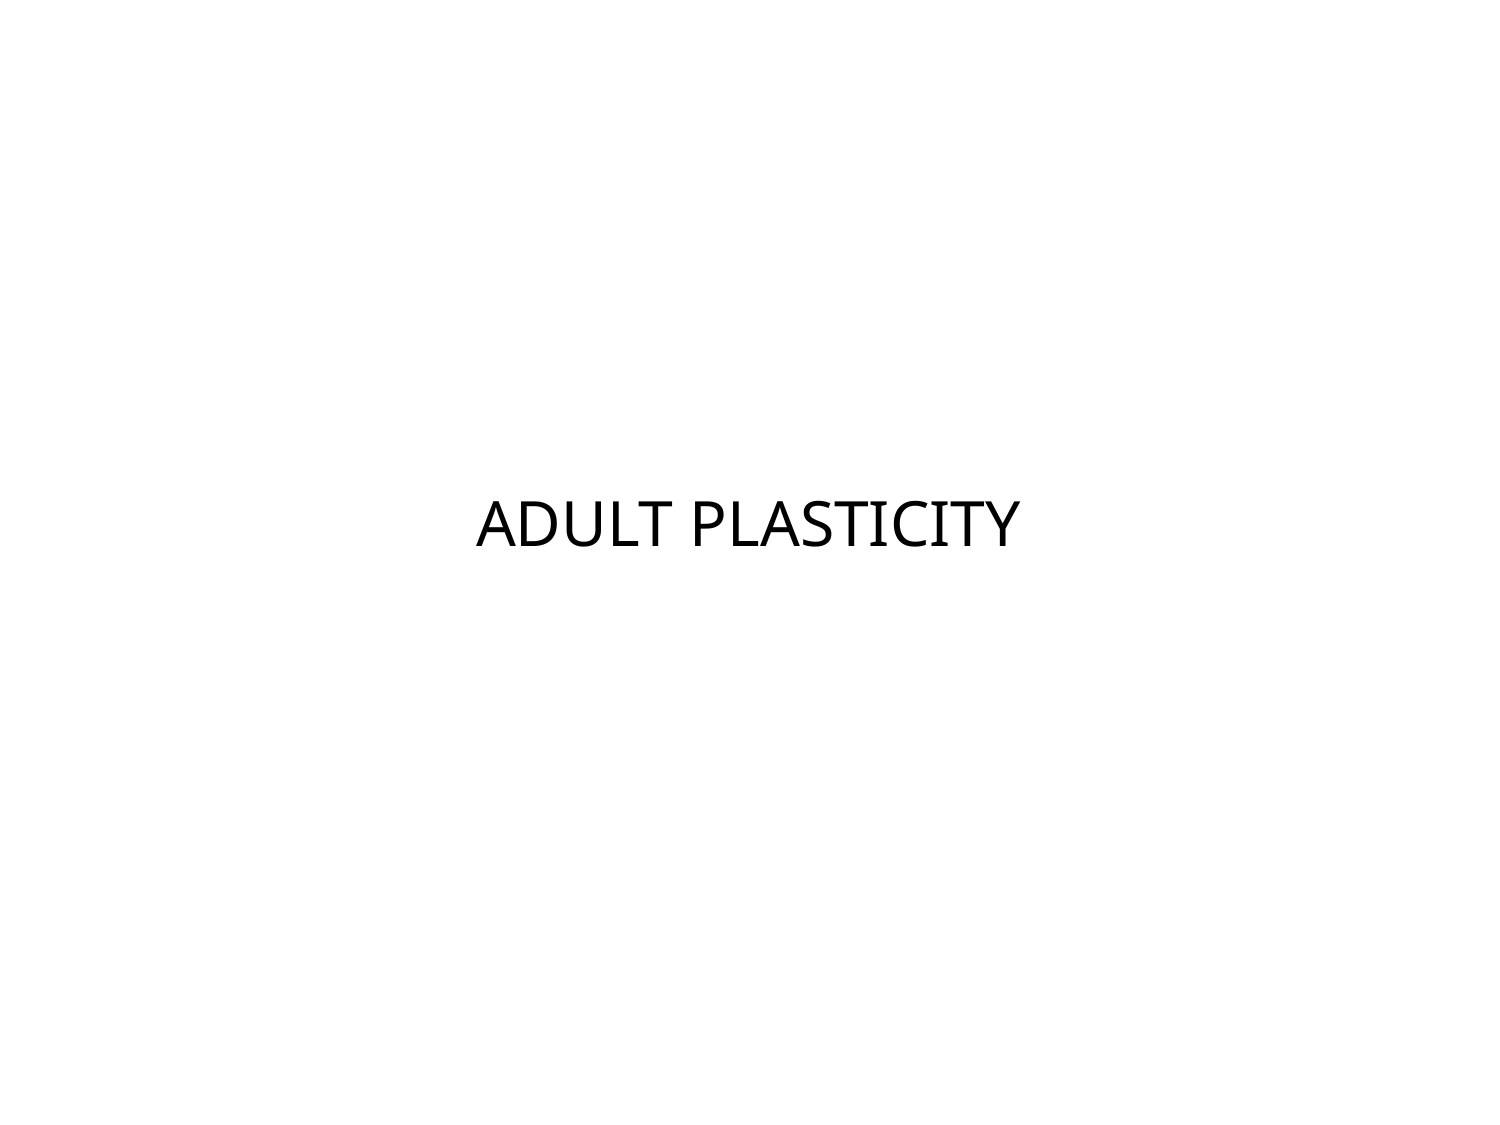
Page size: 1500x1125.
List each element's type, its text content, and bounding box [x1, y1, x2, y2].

text_box ADULT PLASTICITY [429, 476, 1069, 567]
